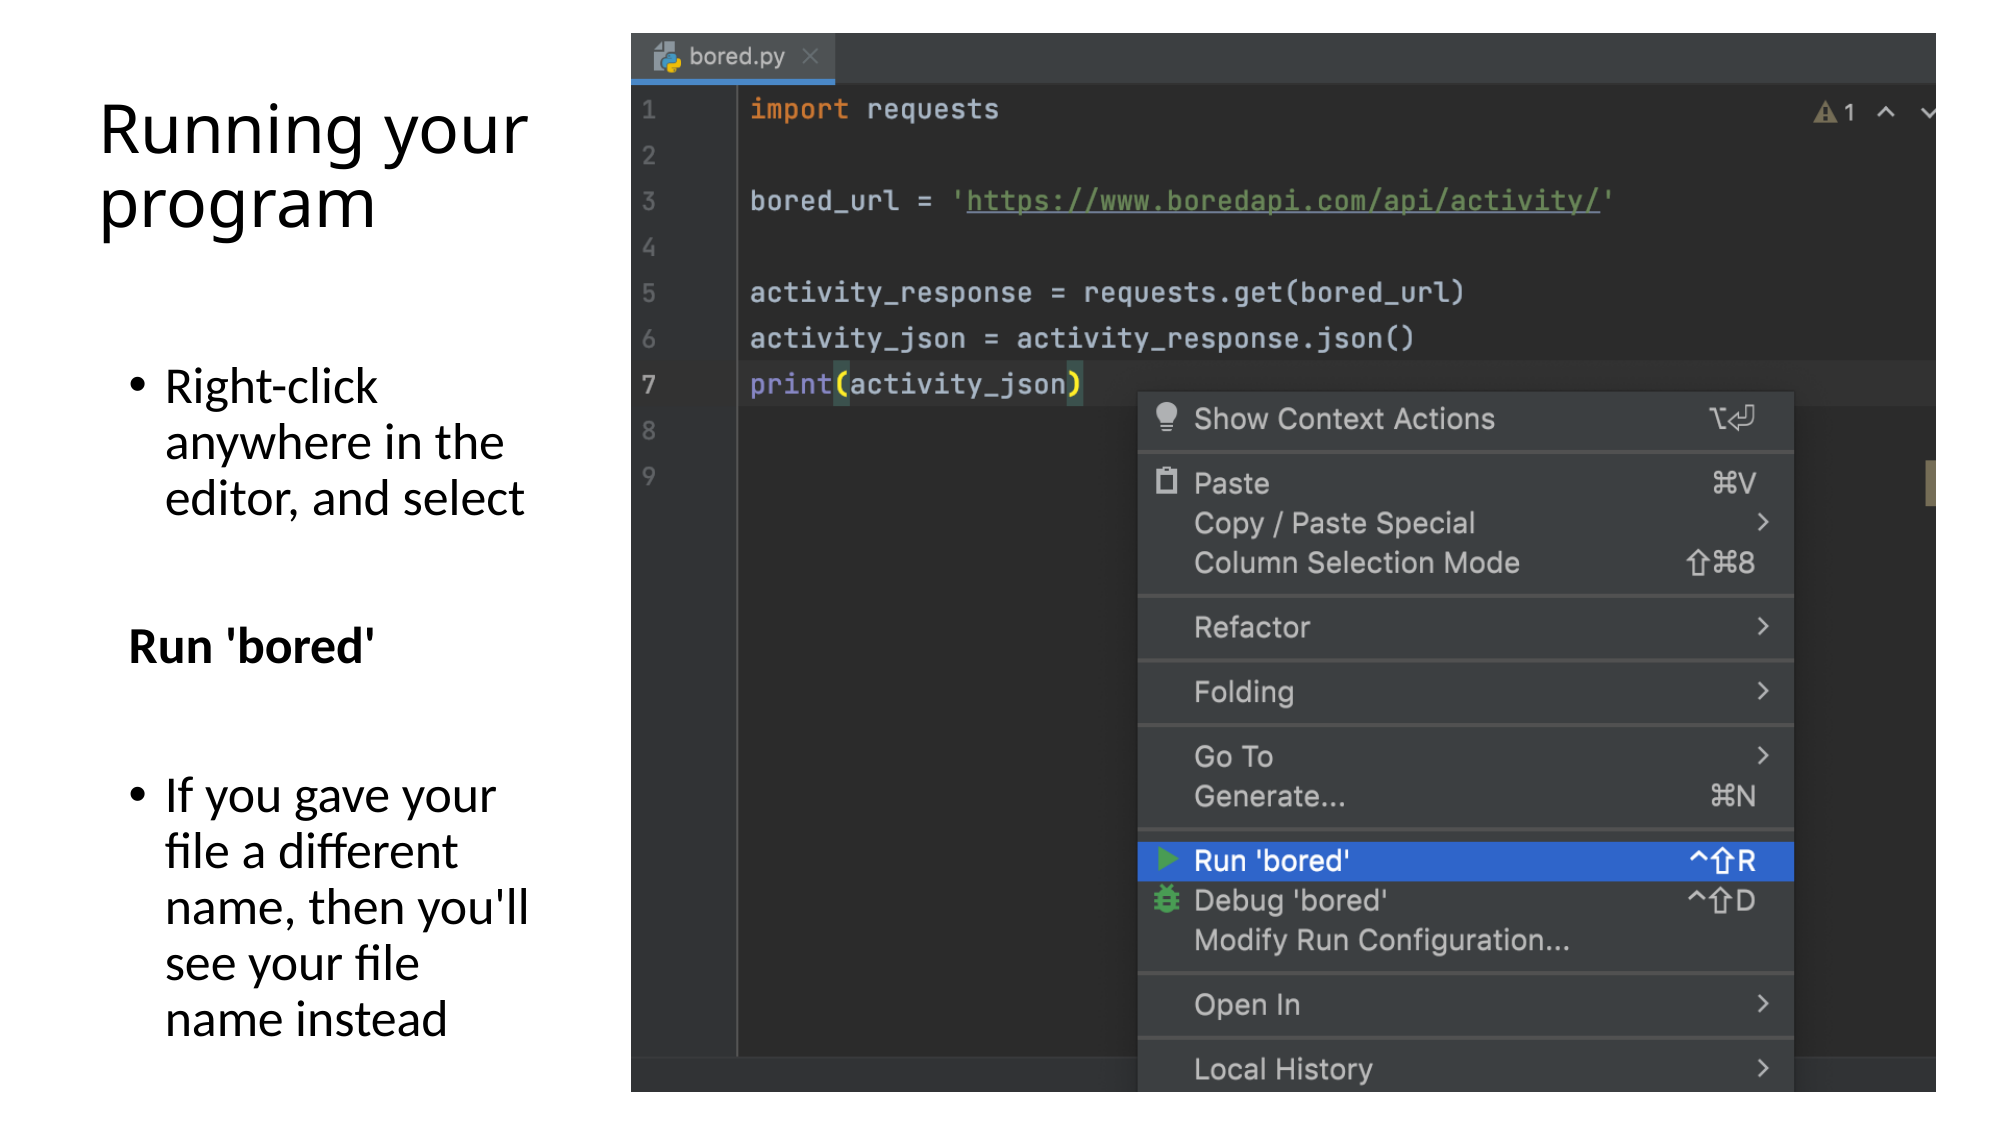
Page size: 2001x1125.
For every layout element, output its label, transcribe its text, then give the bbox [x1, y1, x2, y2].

title Running your program [83, 59, 555, 278]
list Right-click anywhere in the editor, and select Run 'bored' If you gave your file a different name, then you'll see your file name instead [113, 351, 555, 1066]
picture [631, 33, 1936, 1092]
